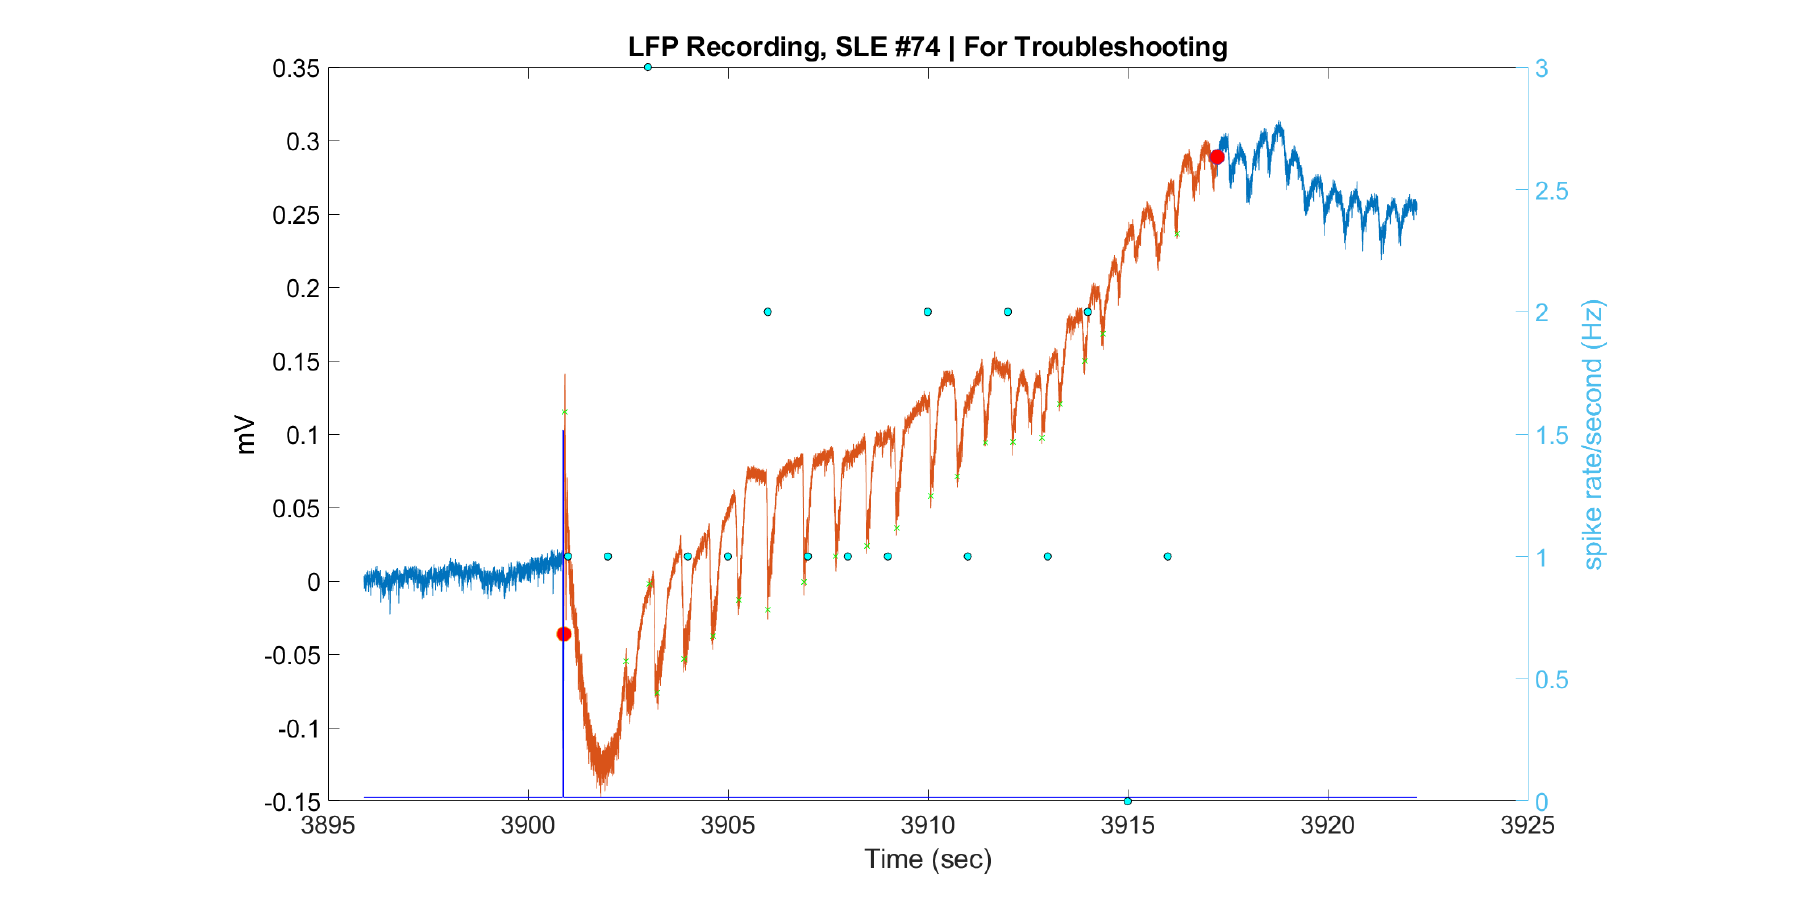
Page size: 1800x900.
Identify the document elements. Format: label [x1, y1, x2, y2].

picture [126, 0, 1674, 900]
